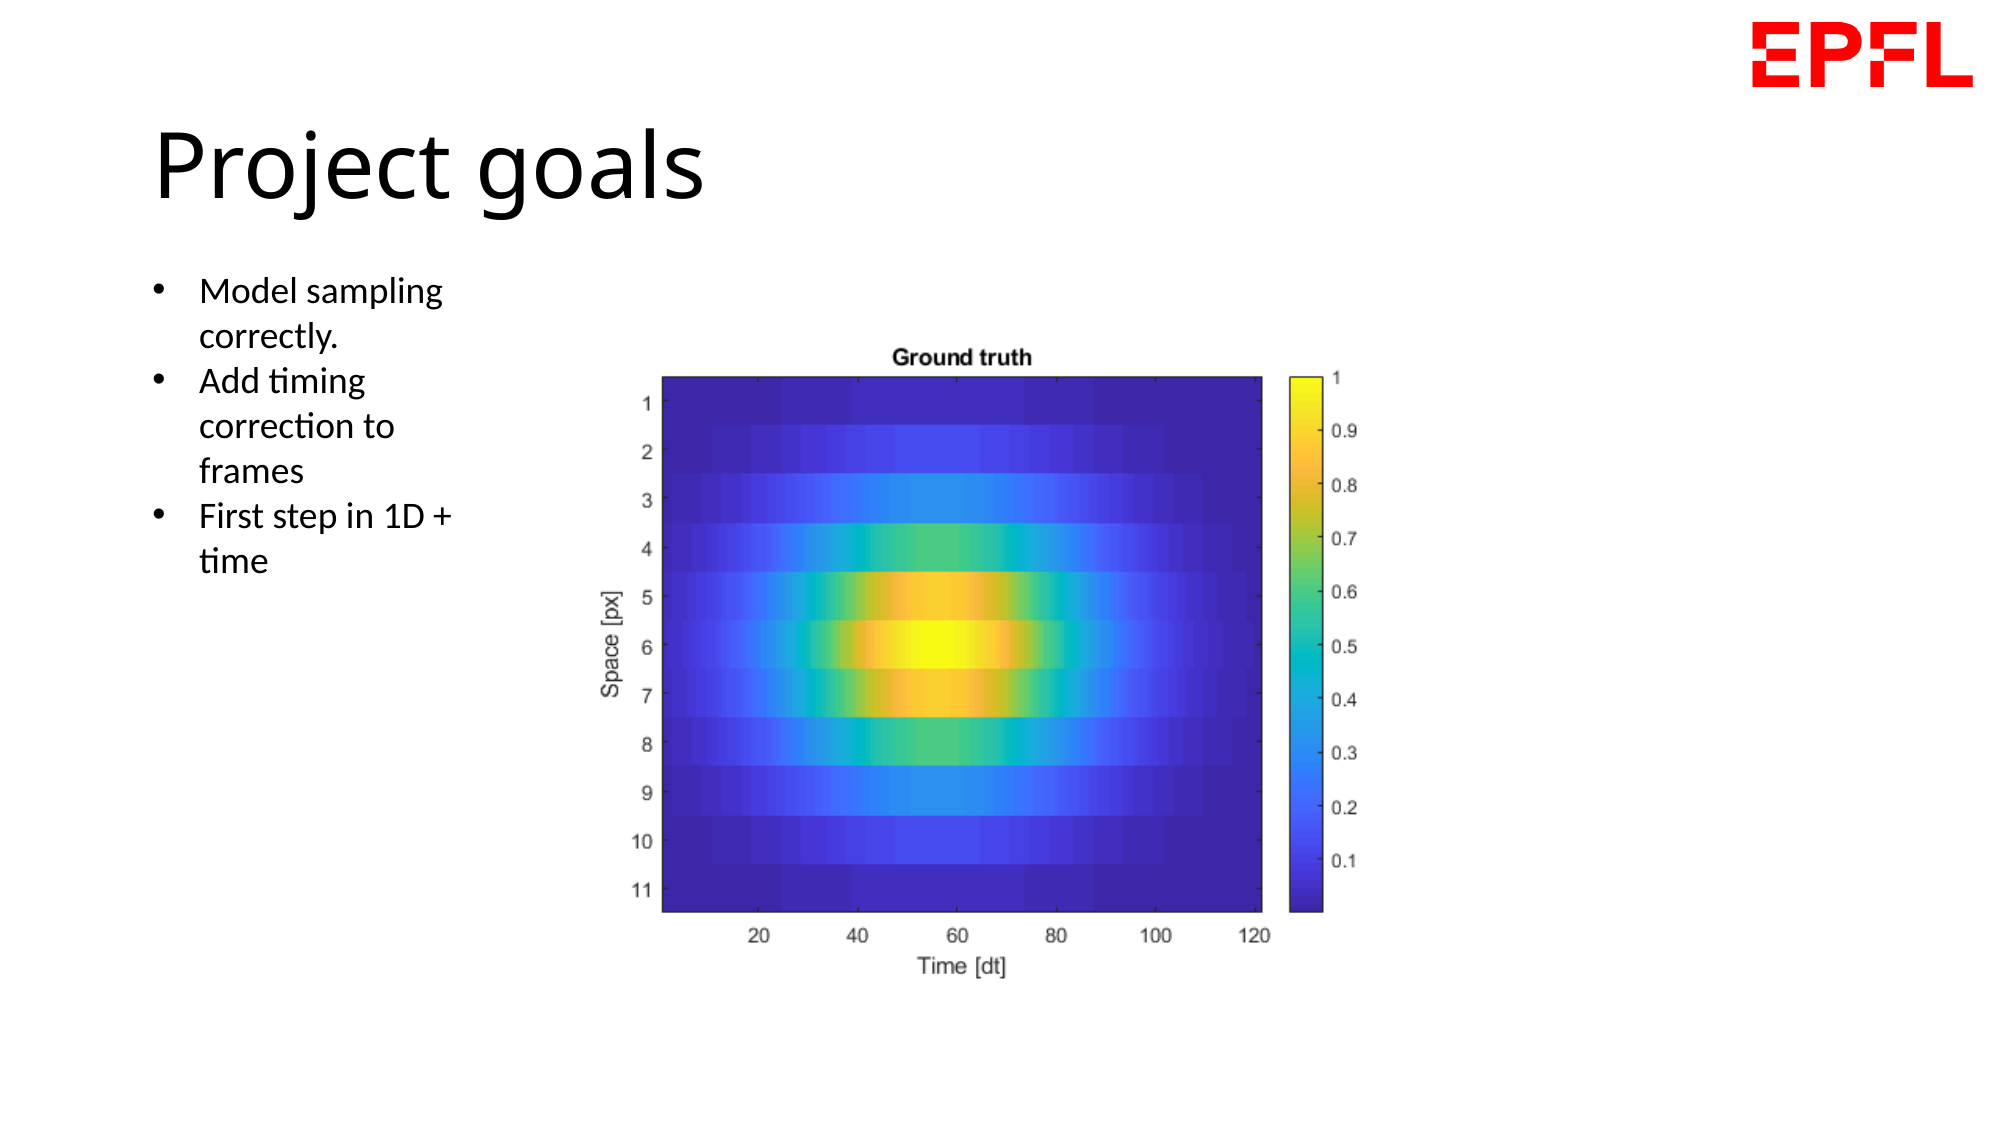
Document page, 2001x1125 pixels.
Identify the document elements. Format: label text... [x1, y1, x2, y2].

picture [1752, 22, 1973, 87]
title Project goals [137, 59, 1863, 278]
text_box Model sampling correctly. Add timing correction to frames First step in 1D + time [137, 258, 507, 589]
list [562, 328, 1438, 985]
